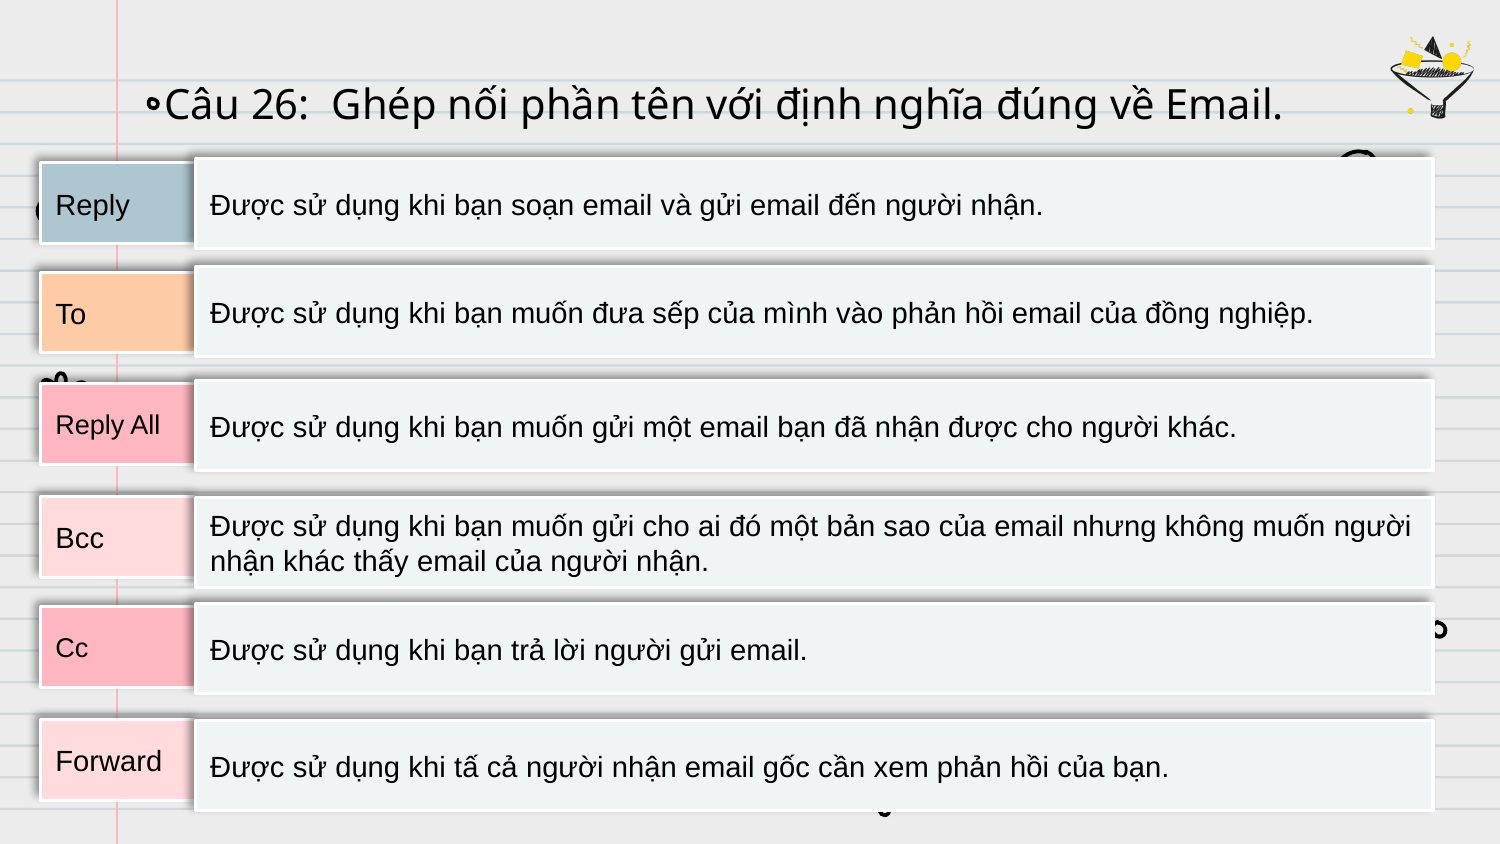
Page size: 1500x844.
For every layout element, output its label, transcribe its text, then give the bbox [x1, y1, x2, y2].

picture [1384, 29, 1482, 126]
text_box Được sử dụng khi bạn muốn gửi một email bạn đã nhận được cho người khác. [195, 380, 1434, 471]
text_box Được sử dụng khi bạn muốn đưa sếp của mình vào phản hồi email của đồng nghiệp. [195, 266, 1434, 357]
text_box Được sử dụng khi bạn trả lời người gửi email. [195, 603, 1434, 694]
text_box Bcc [40, 496, 184, 578]
text_box Được sử dụng khi bạn soạn email và gửi email đến người nhận. [195, 158, 1434, 249]
text_box Reply [40, 162, 186, 244]
text_box Được sử dụng khi bạn muốn gửi cho ai đó một bản sao của email nhưng không muốn người nhận khác thấy email của người nhận. [195, 497, 1434, 588]
text_box Được sử dụng khi tấ cả người nhận email gốc cần xem phản hồi của bạn. [195, 720, 1434, 811]
title Câu 26: Ghép nối phần tên với định nghĩa đúng về Email. [149, 36, 1308, 151]
text_box To [40, 272, 186, 353]
text_box Reply All [40, 383, 185, 465]
text_box Forward [40, 719, 184, 801]
text_box Cc [40, 606, 185, 688]
